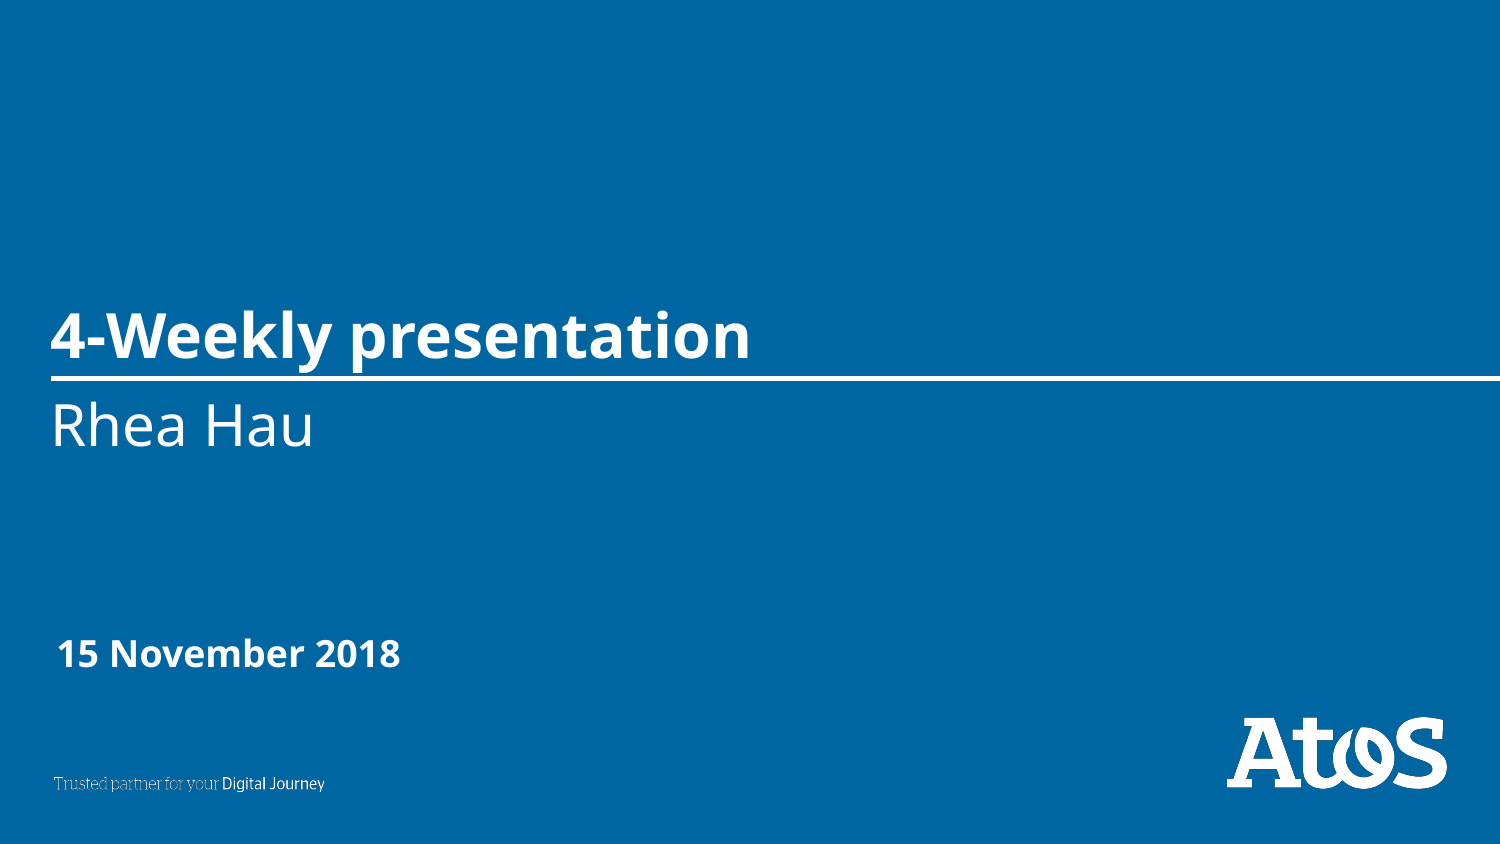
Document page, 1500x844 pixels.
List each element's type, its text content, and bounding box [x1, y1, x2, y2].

picture [1227, 717, 1447, 789]
title 4-Weekly presentation [35, 197, 1399, 379]
picture [54, 777, 324, 792]
subtitle Rhea Hau [35, 380, 1399, 564]
text_box 15 November 2018 [41, 622, 477, 684]
